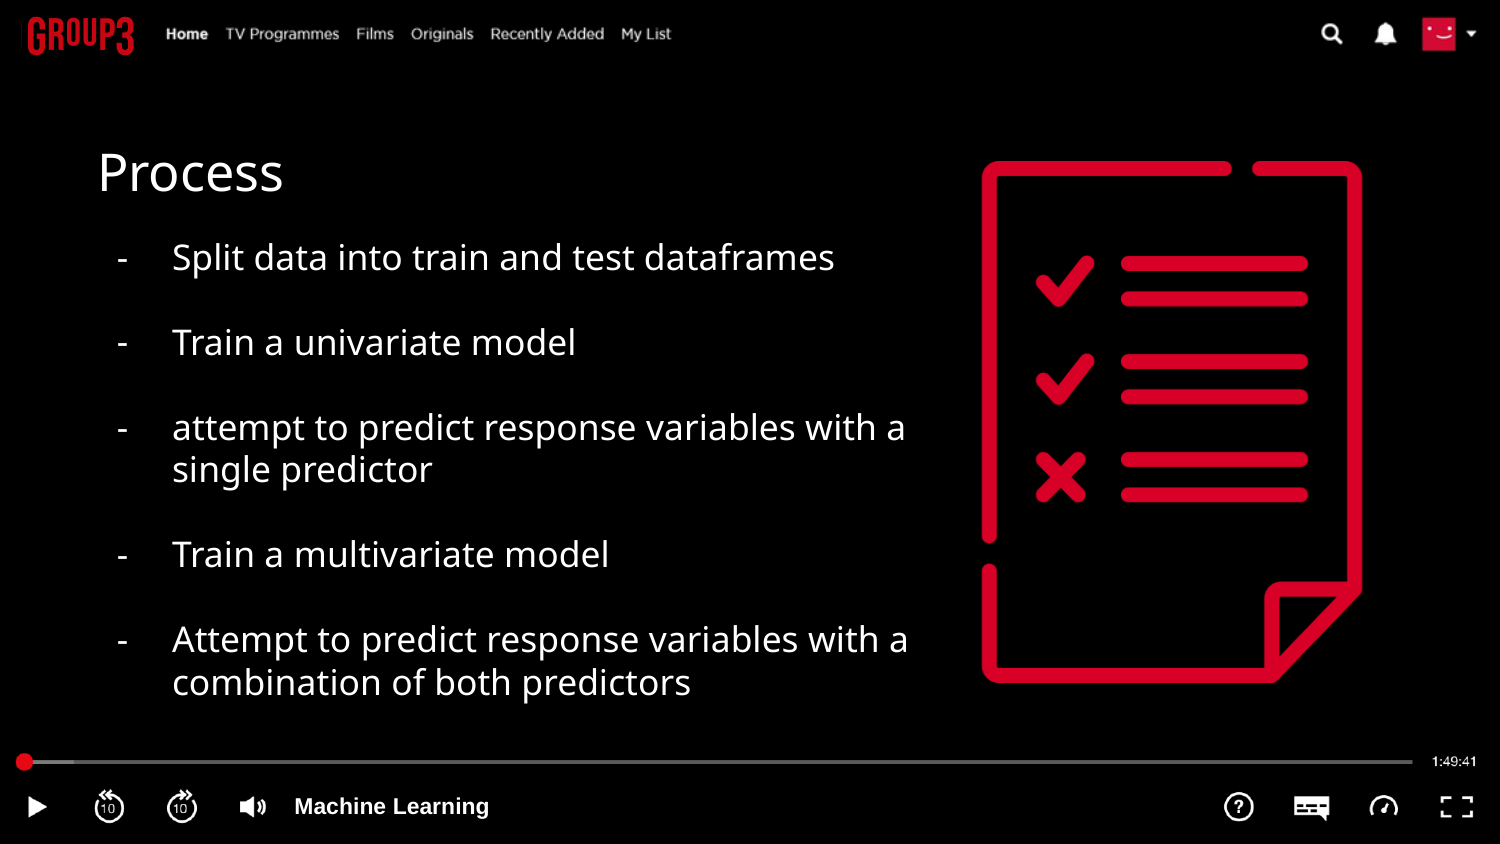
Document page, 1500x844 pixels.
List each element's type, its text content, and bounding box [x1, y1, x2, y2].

title Split data into train and test dataframes Train a univariate model attempt to predict response variables with a single predictor Train a multivariate model Attempt to predict response variables with a combination of both predictors [82, 219, 941, 704]
picture [0, 734, 1500, 844]
picture [911, 161, 1434, 683]
title Process [82, 124, 519, 219]
title Machine Learning [279, 776, 821, 841]
picture [0, 0, 1500, 65]
